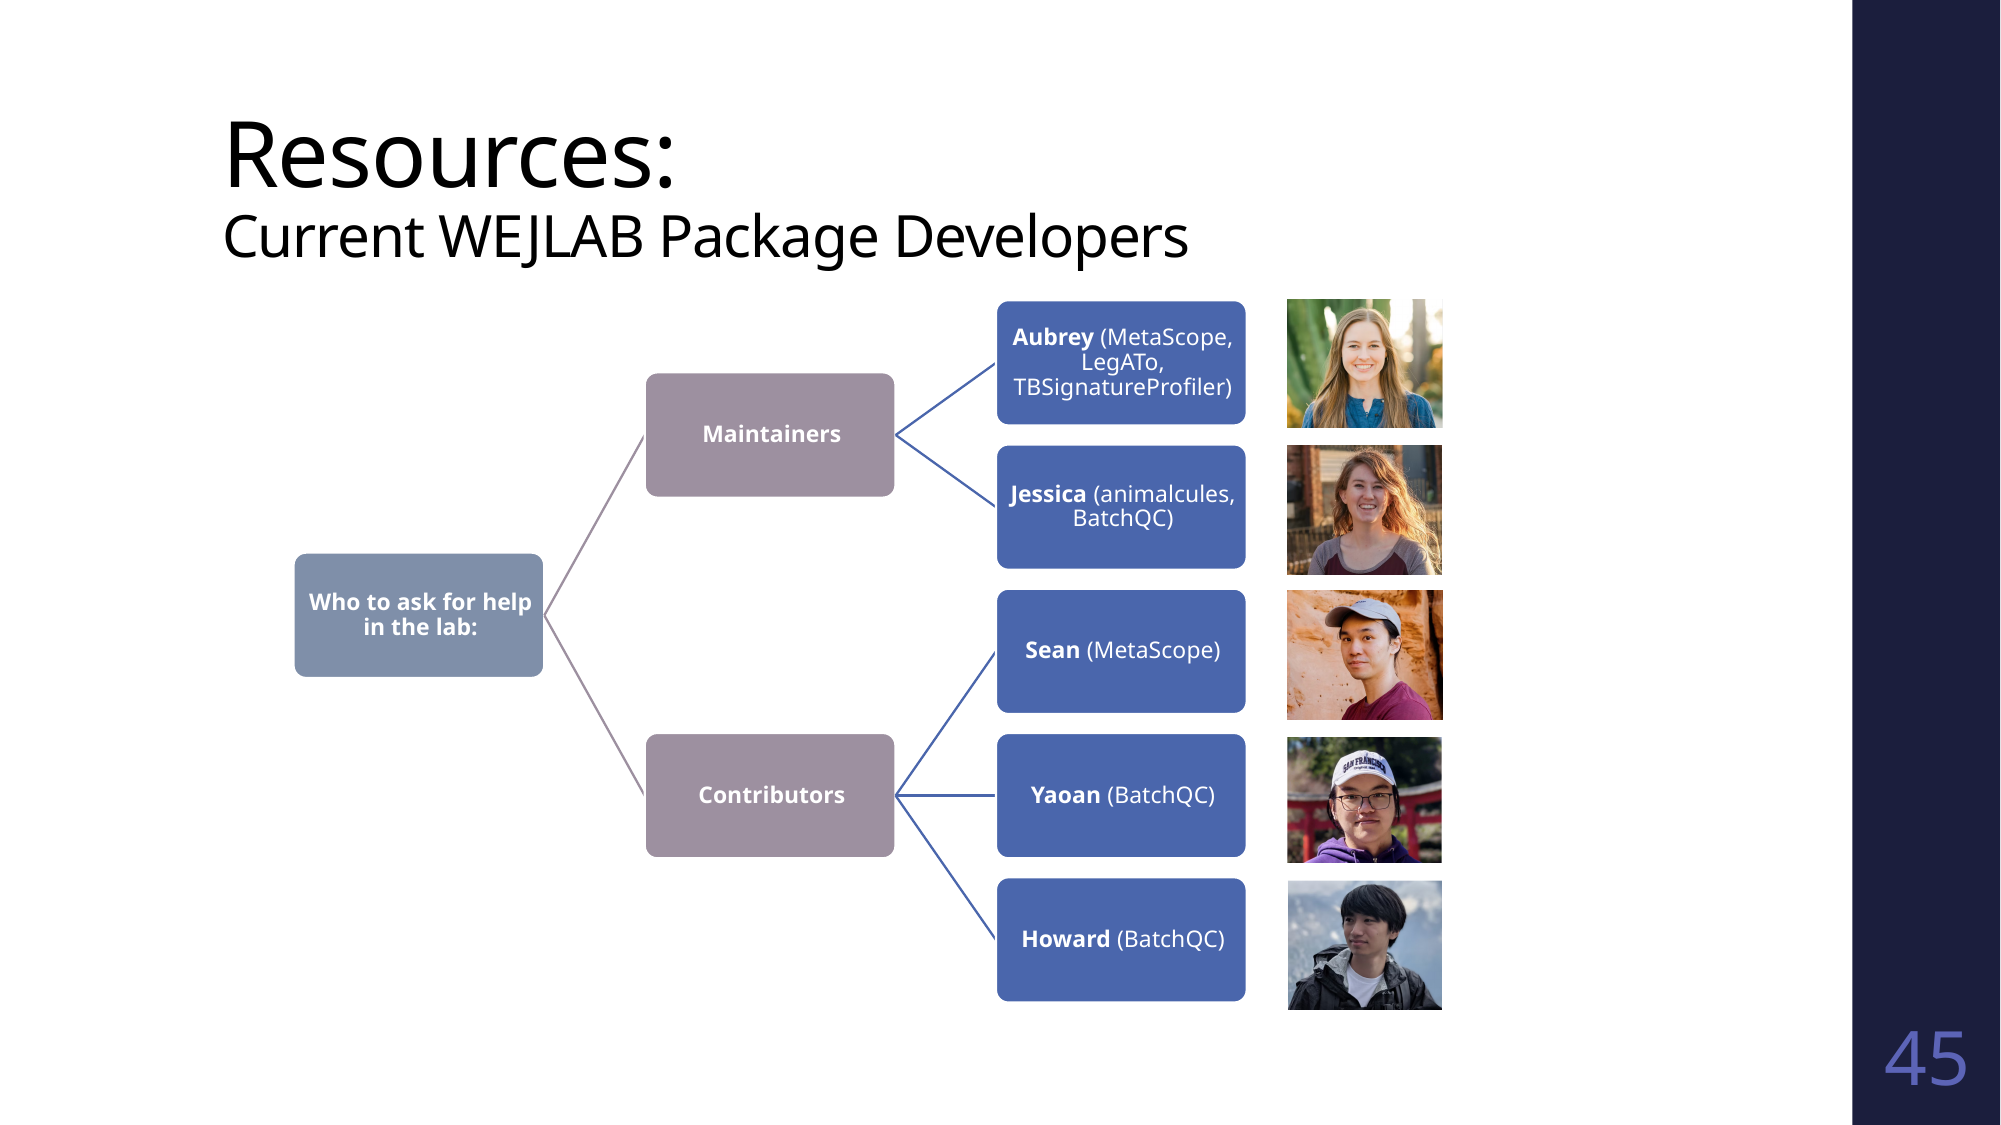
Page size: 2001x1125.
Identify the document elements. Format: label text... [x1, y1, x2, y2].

picture [1287, 737, 1442, 863]
picture [1287, 590, 1443, 721]
picture [1287, 445, 1442, 575]
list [198, 299, 1342, 1004]
title Resources: Current WEJLAB Package Developers [206, 60, 1797, 278]
picture [1287, 299, 1443, 429]
picture [1287, 880, 1442, 1011]
slide_number 45 [1852, 1012, 2000, 1110]
